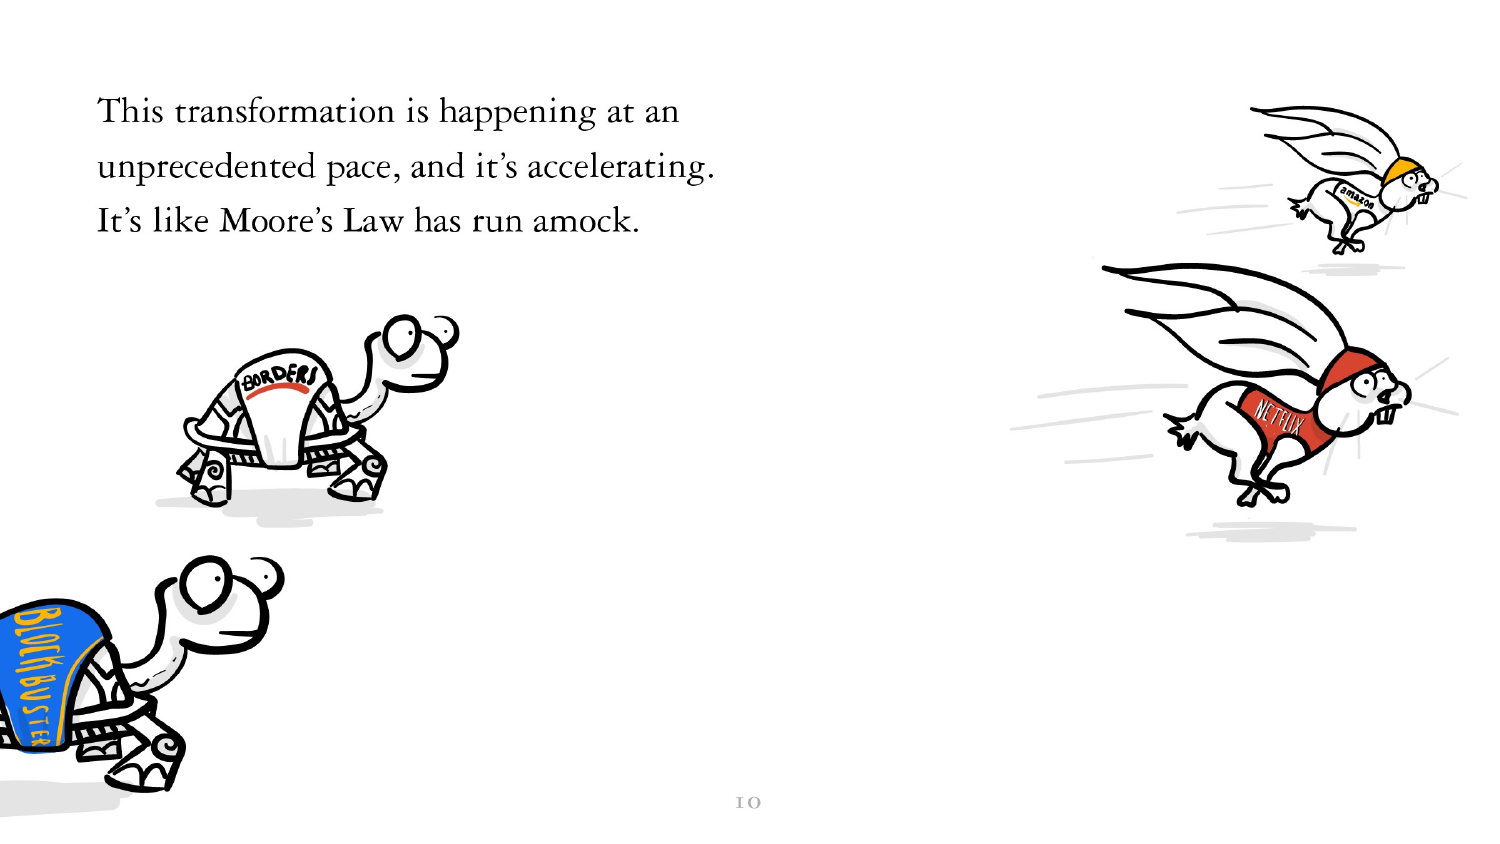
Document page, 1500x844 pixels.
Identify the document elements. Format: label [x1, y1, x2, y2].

text_box [0, 0, 1500, 844]
